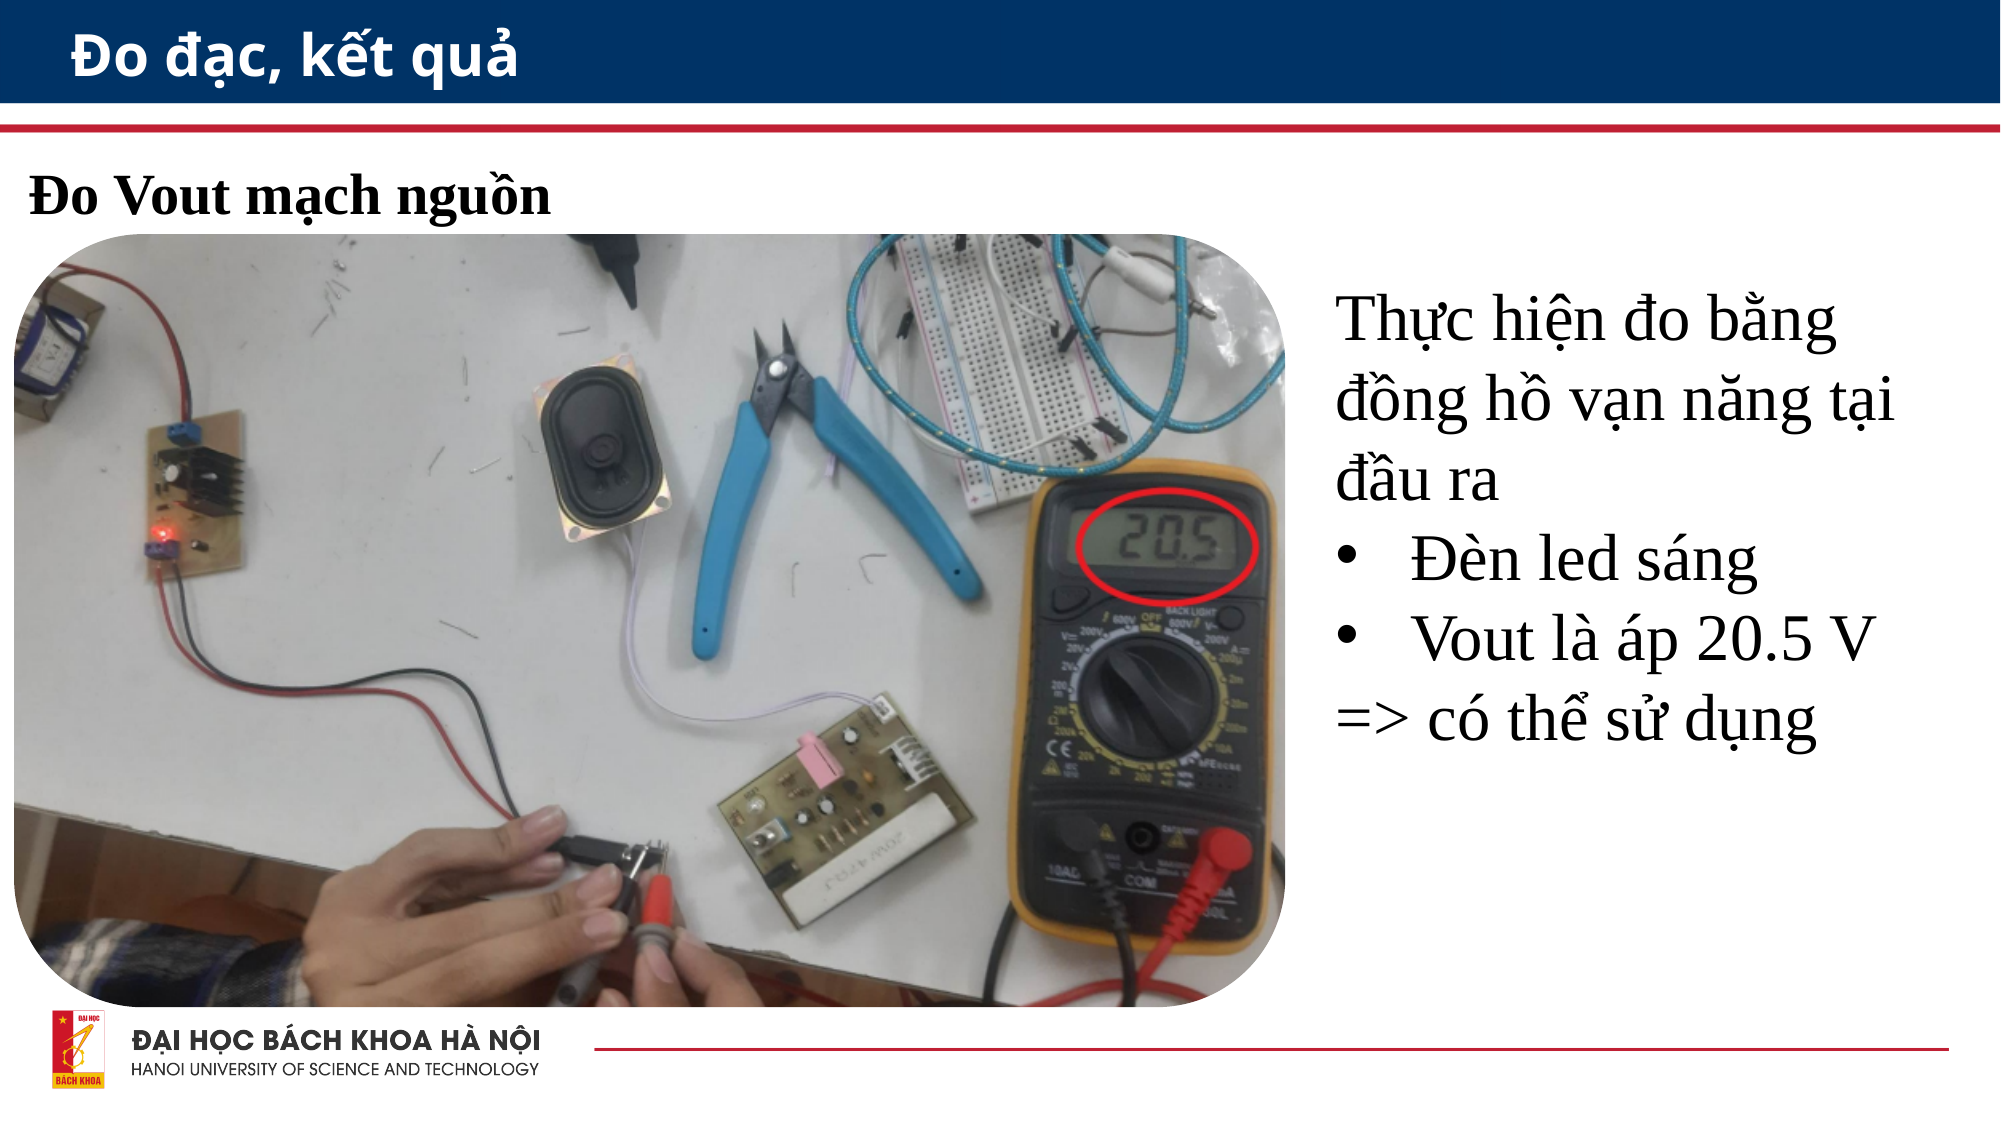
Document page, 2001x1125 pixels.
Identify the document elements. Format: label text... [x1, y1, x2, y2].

title Đo đạc, kết quả [55, 18, 1945, 90]
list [14, 234, 1286, 1008]
text_box Đo Vout mạch nguồn [13, 148, 638, 234]
picture [0, 0, 2001, 1125]
text_box Thực hiện đo bằng đồng hồ vạn năng tại đầu ra Đèn led sáng Vout là áp 20.5 V => có thể sử dụng [1320, 266, 1945, 761]
